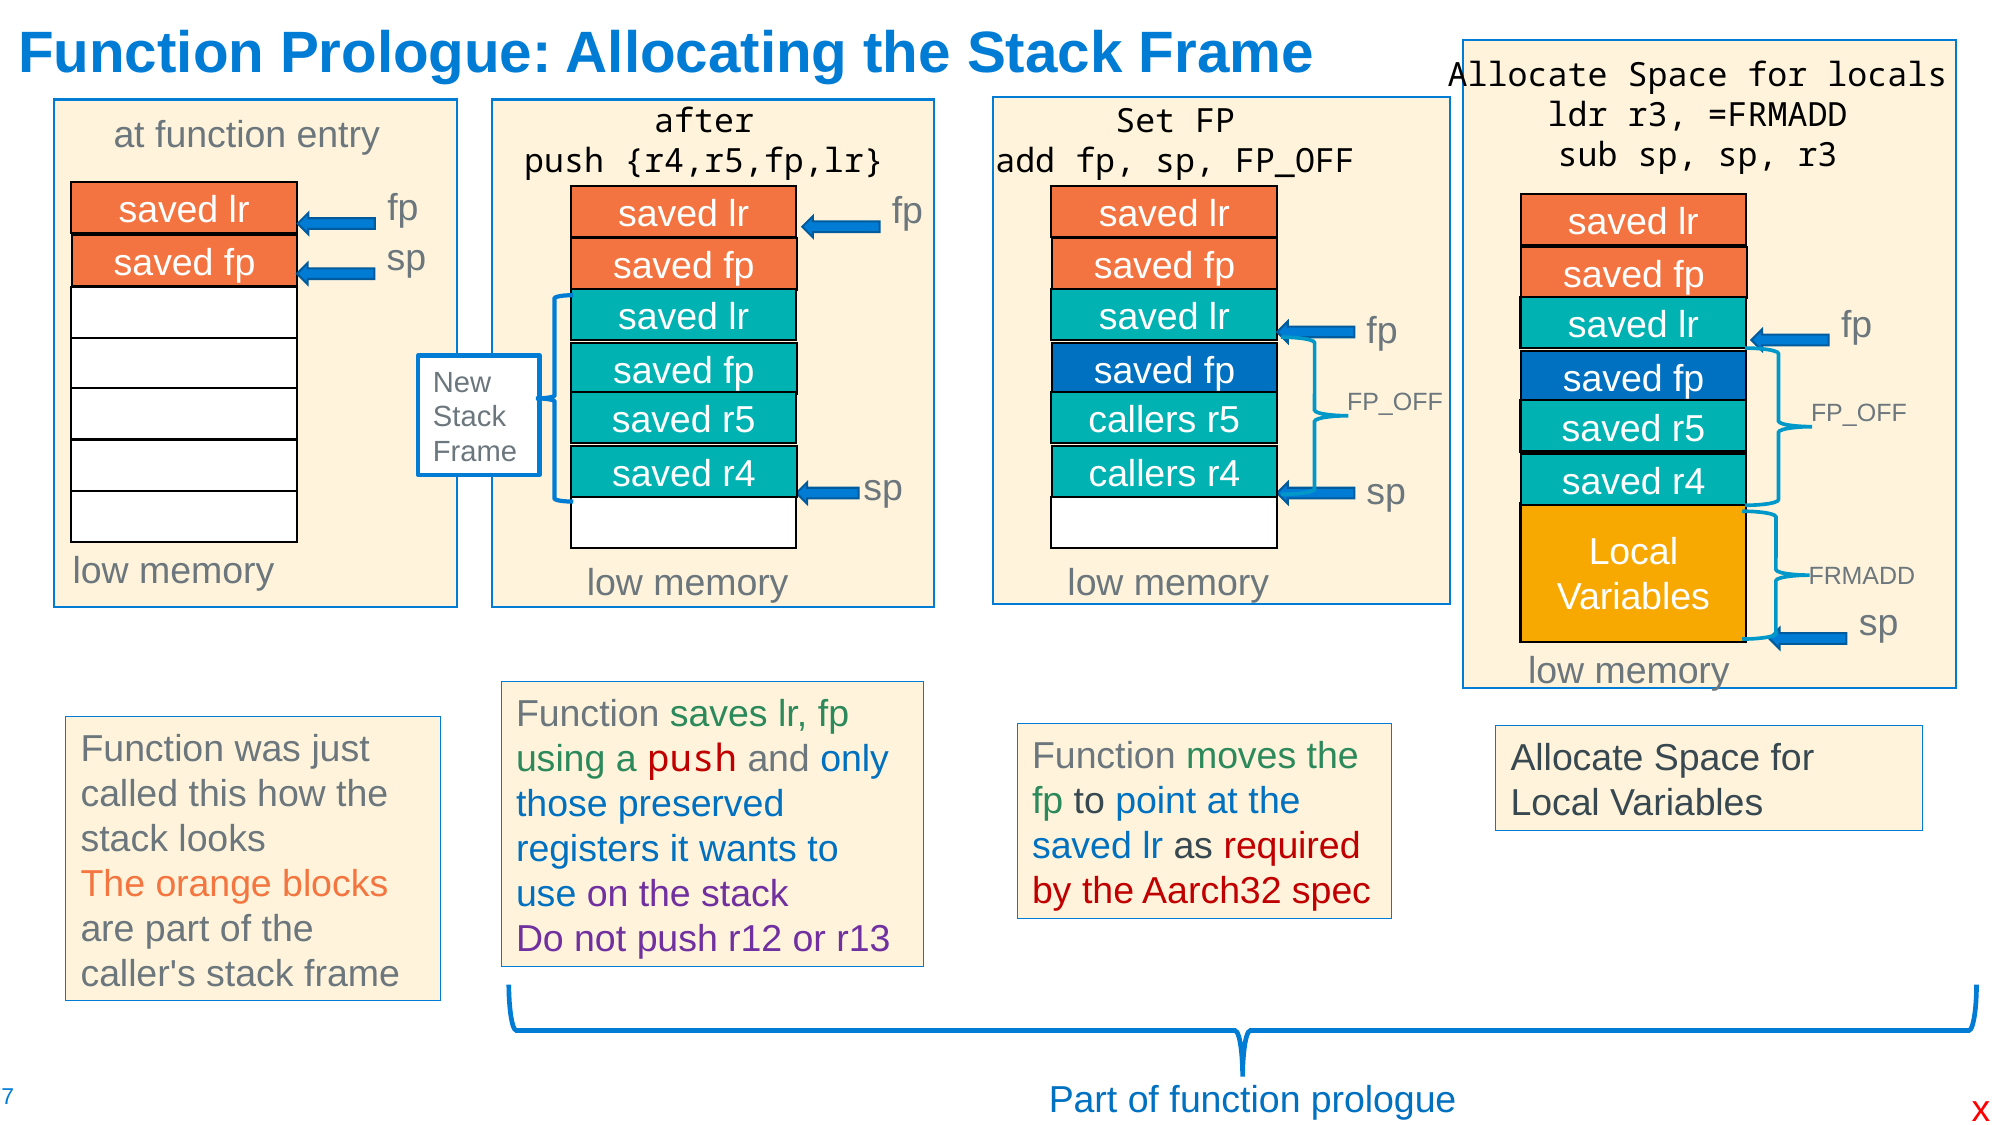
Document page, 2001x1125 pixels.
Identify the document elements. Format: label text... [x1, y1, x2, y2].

text_box Function moves the fp to point at the saved lr as required by the Aarch32 spec [1017, 723, 1392, 919]
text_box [1452, 45, 1943, 700]
text_box x [1977, 1076, 2000, 1125]
text_box [491, 502, 523, 608]
text_box [1422, 96, 1451, 378]
text_box [1924, 39, 1957, 689]
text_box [523, 91, 919, 612]
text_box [802, 179, 939, 240]
text_box Allocate Space for Local Variables [1495, 725, 1923, 831]
text_box [53, 98, 458, 608]
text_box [418, 295, 574, 502]
text_box FP_OFF [1422, 378, 1452, 424]
title Function Prologue: Allocating the Stack Frame [3, 24, 1924, 93]
text_box [919, 240, 935, 608]
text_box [994, 91, 1422, 612]
text_box Function saves lr, fp using a push and only those preserved registers it wants to use on the stack Do not push r12 or r13 [501, 681, 924, 967]
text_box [1751, 292, 1888, 353]
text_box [297, 175, 434, 237]
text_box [508, 984, 1977, 1125]
text_box [919, 98, 935, 179]
text_box Function was just called this how the stack looks The orange blocks are part of the caller's stack frame [65, 716, 441, 1001]
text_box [56, 102, 442, 600]
text_box [491, 98, 523, 295]
text_box [1422, 424, 1451, 605]
